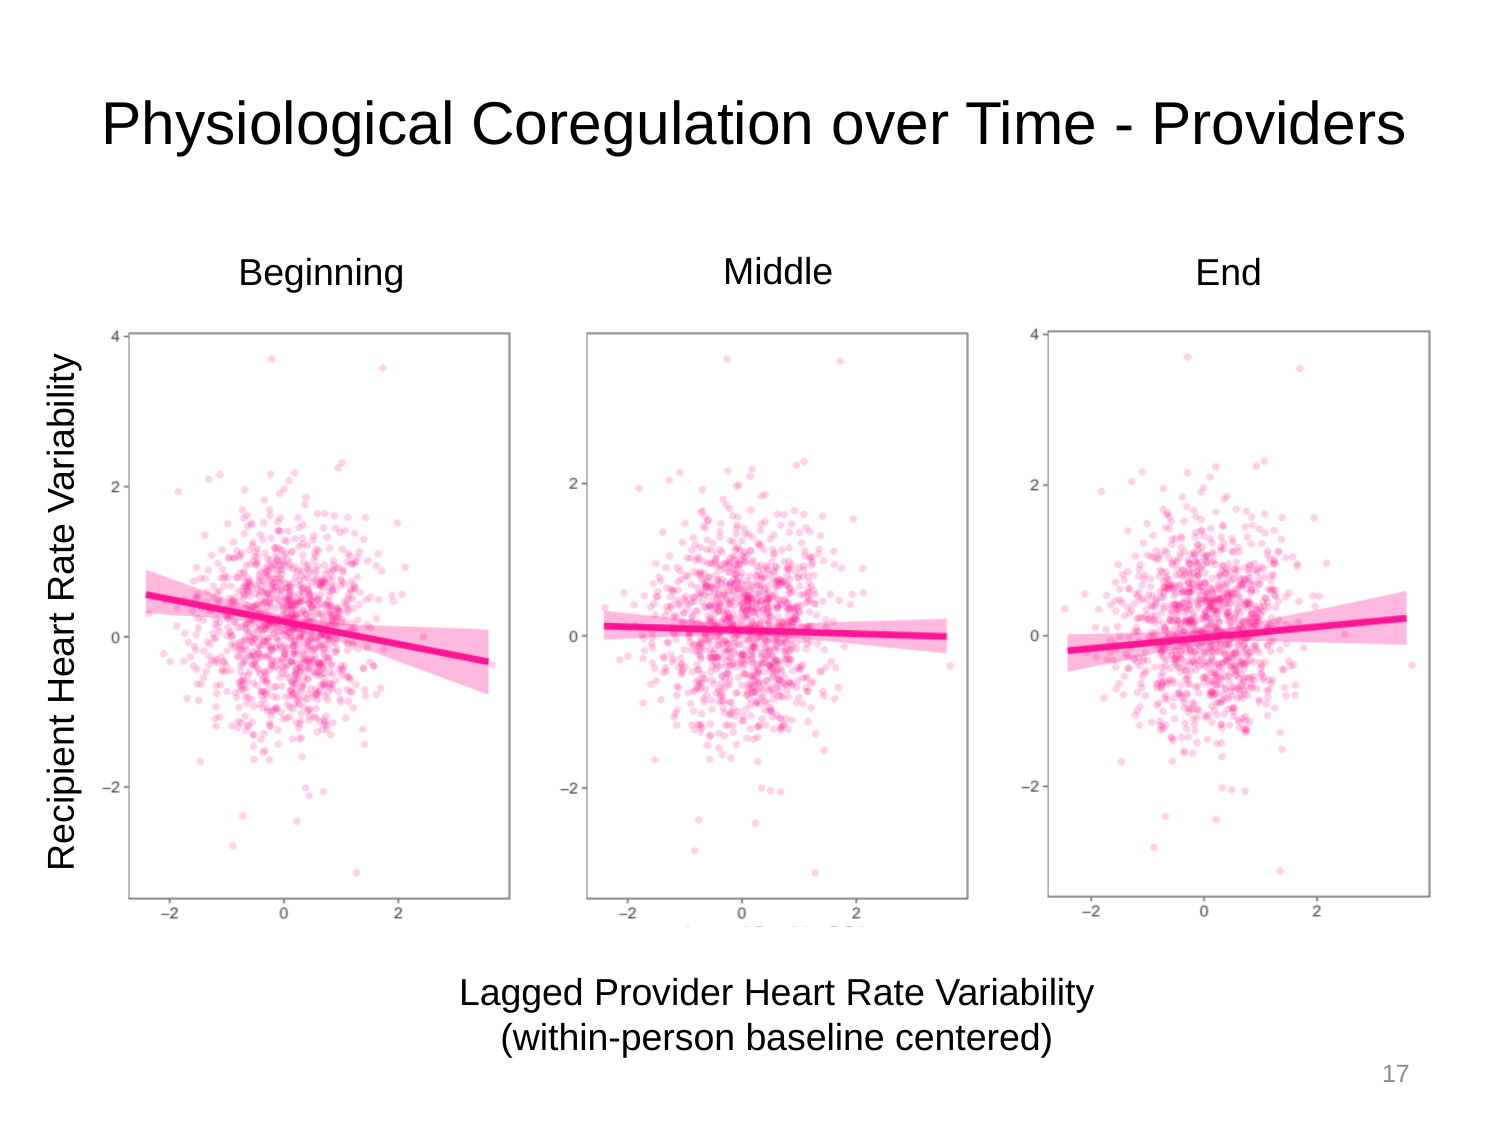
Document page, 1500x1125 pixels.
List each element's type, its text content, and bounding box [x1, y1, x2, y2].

slide_number 17 [1074, 1042, 1425, 1103]
text_box Beginning [196, 240, 447, 295]
picture [557, 297, 975, 927]
title Physiological Coregulation over Time - Providers [26, 27, 1483, 215]
text_box Recipient Heart Rate Variability [28, 210, 89, 1015]
text_box Middle [653, 239, 904, 295]
picture [95, 297, 517, 924]
text_box End [1103, 240, 1354, 294]
picture [1018, 295, 1437, 924]
text_box Lagged Provider Heart Rate Variability (within-person baseline centered) [374, 960, 1180, 1066]
